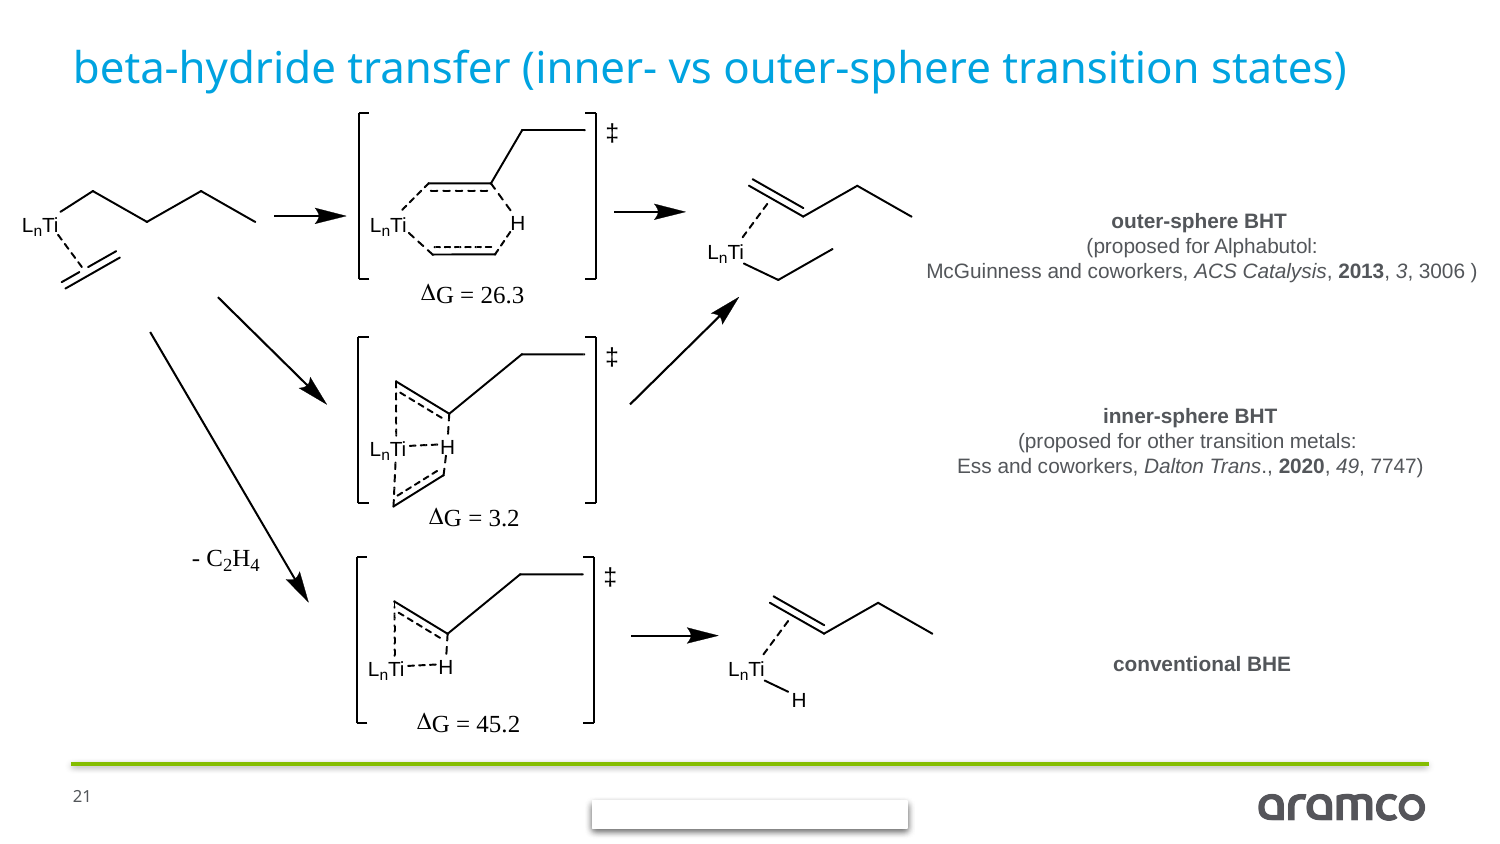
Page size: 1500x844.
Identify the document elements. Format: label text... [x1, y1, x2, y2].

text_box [144, 331, 937, 750]
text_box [17, 108, 916, 314]
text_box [212, 296, 744, 330]
title beta-hydride transfer (inner- vs outer-sphere transition states) [72, 33, 1429, 136]
text_box outer-sphere BHT (proposed for Alphabutol: McGuinness and coworkers, ACS Catalysis, 2013, 3, 3006 ) [920, 200, 1493, 291]
text_box inner-sphere BHT (proposed for other transition metals: Ess and coworkers, Dalton Trans., 2020, 49, 7747) [942, 395, 1439, 486]
picture [1258, 774, 1433, 822]
text_box conventional BHE [1098, 642, 1306, 683]
